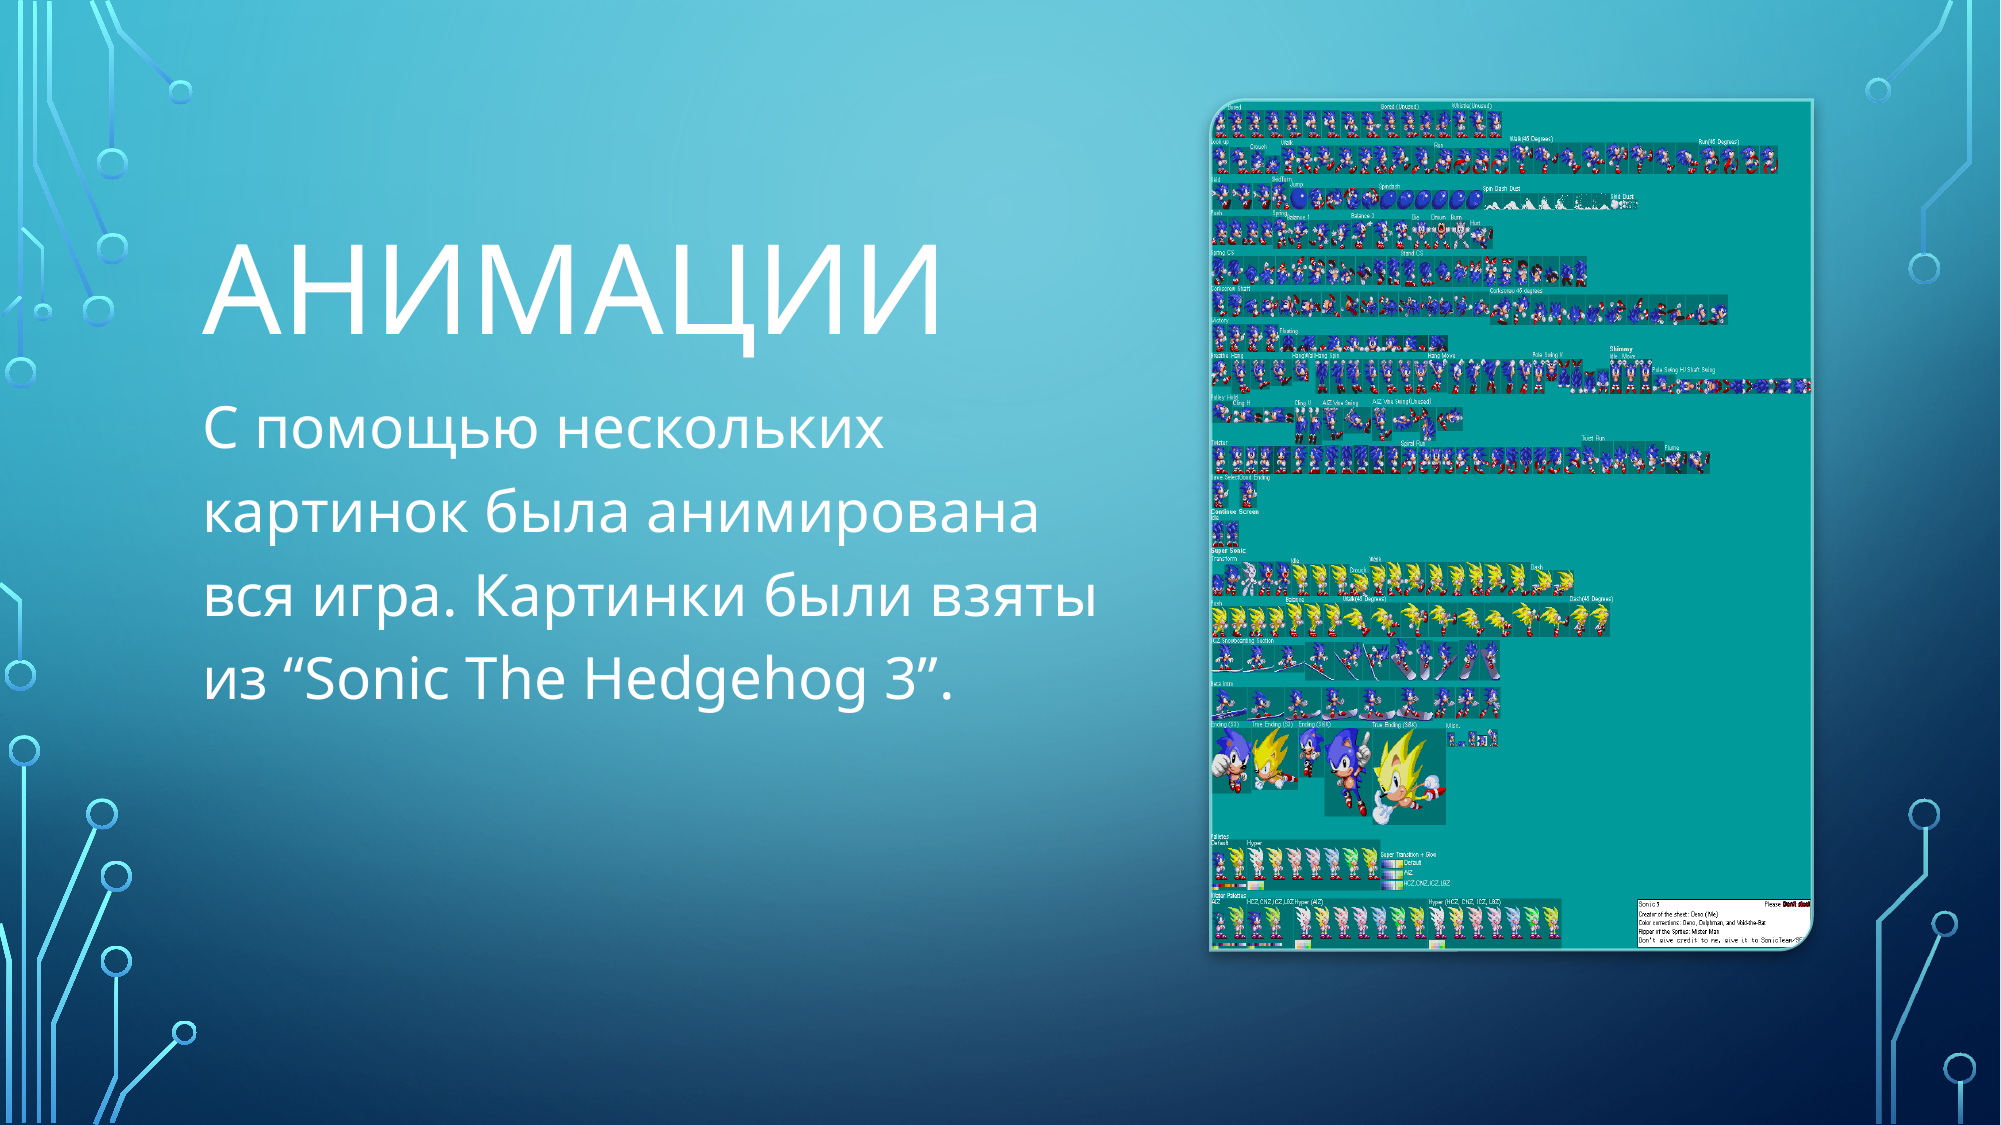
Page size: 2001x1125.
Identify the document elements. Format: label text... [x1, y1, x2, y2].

picture [1210, 99, 1813, 951]
title Анимации [187, 99, 1161, 369]
list С помощью нескольких картинок была анимирована вся игра. Картинки были взяты из “Sonic The Hedgehog 3”. [187, 369, 1161, 950]
